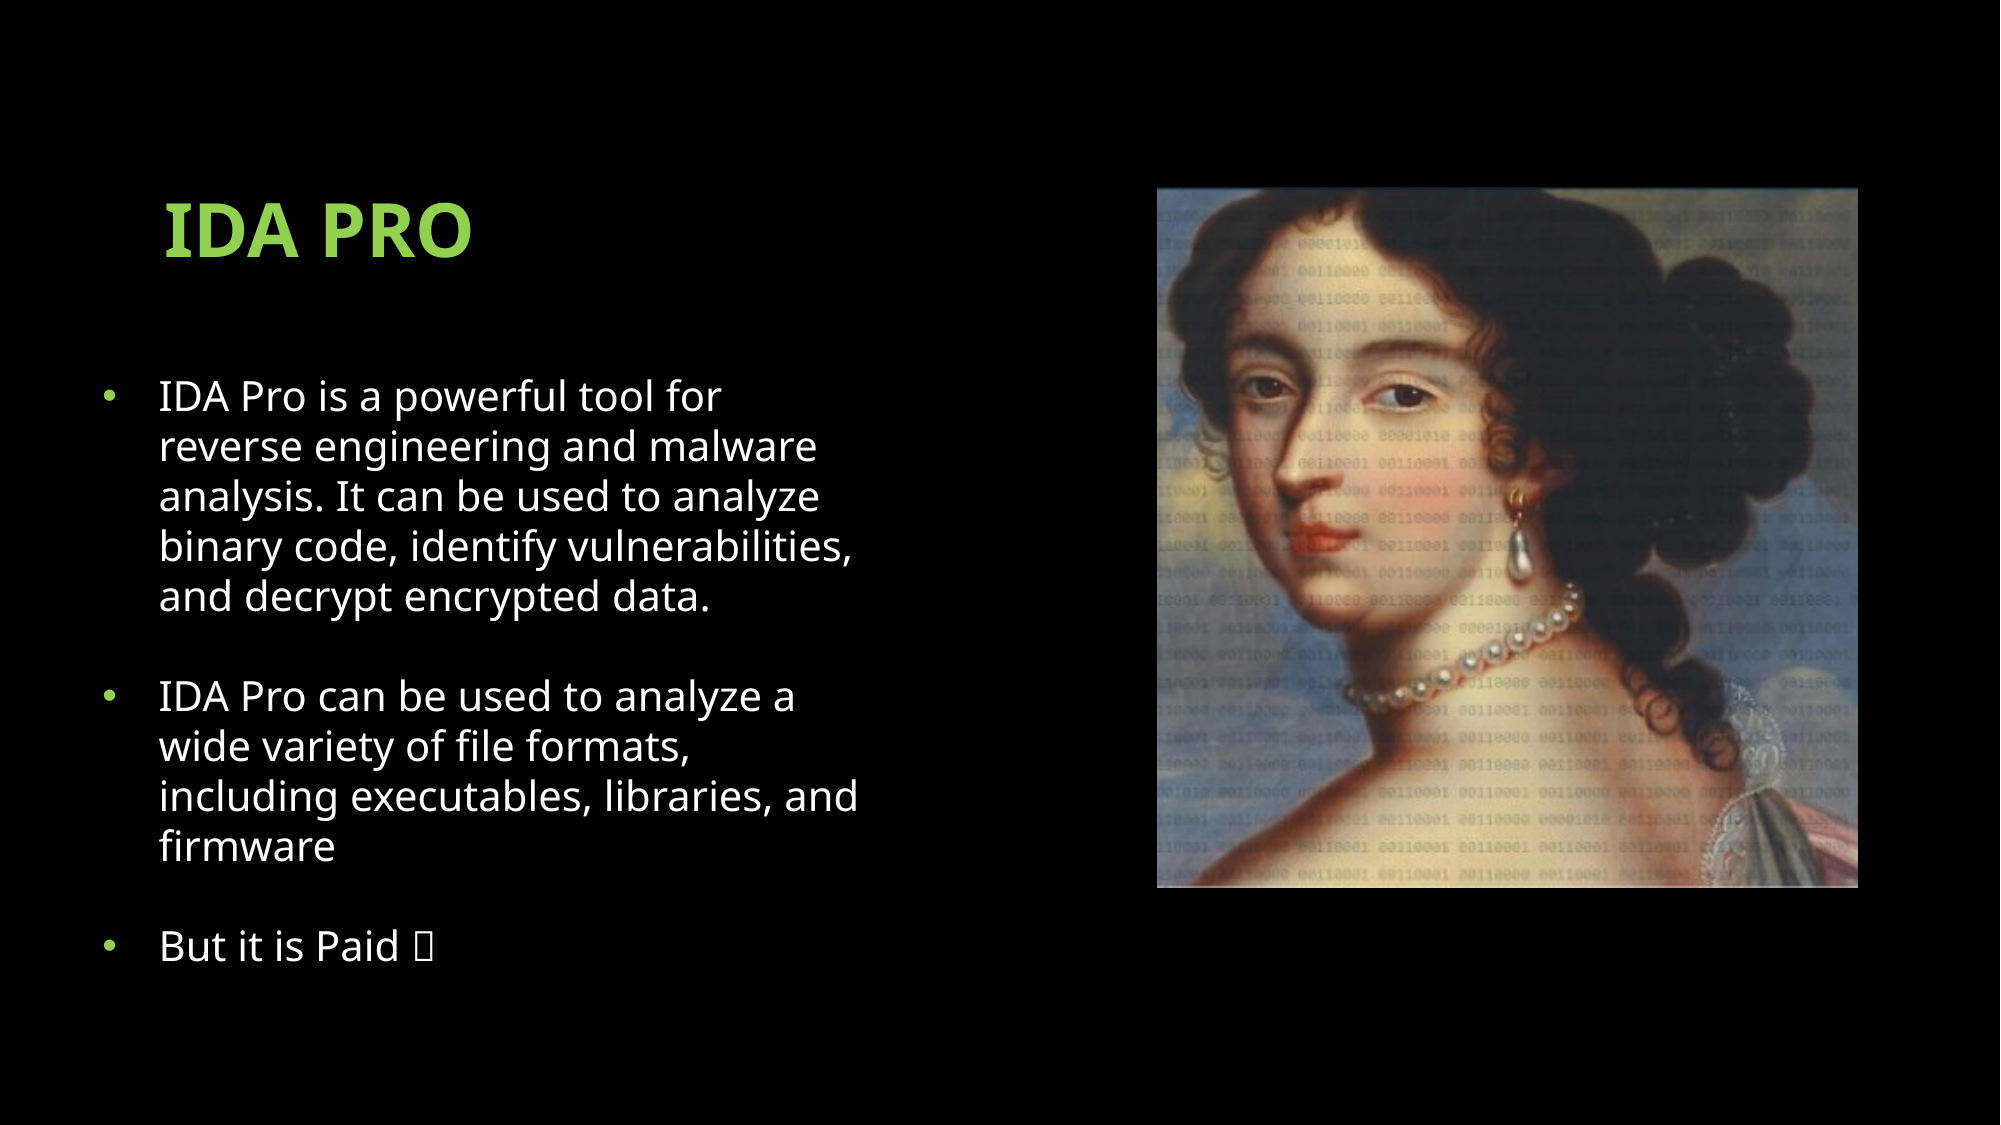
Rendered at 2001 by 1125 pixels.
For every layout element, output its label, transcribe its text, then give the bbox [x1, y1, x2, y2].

text_box IDA Pro is a powerful tool for reverse engineering and malware analysis. It can be used to analyze binary code, identify vulnerabilities, and decrypt encrypted data. IDA Pro can be used to analyze a wide variety of file formats, including executables, libraries, and firmware But it is Paid  [87, 362, 875, 978]
text_box IDA PRO [150, 174, 863, 280]
picture [1157, 187, 1858, 888]
